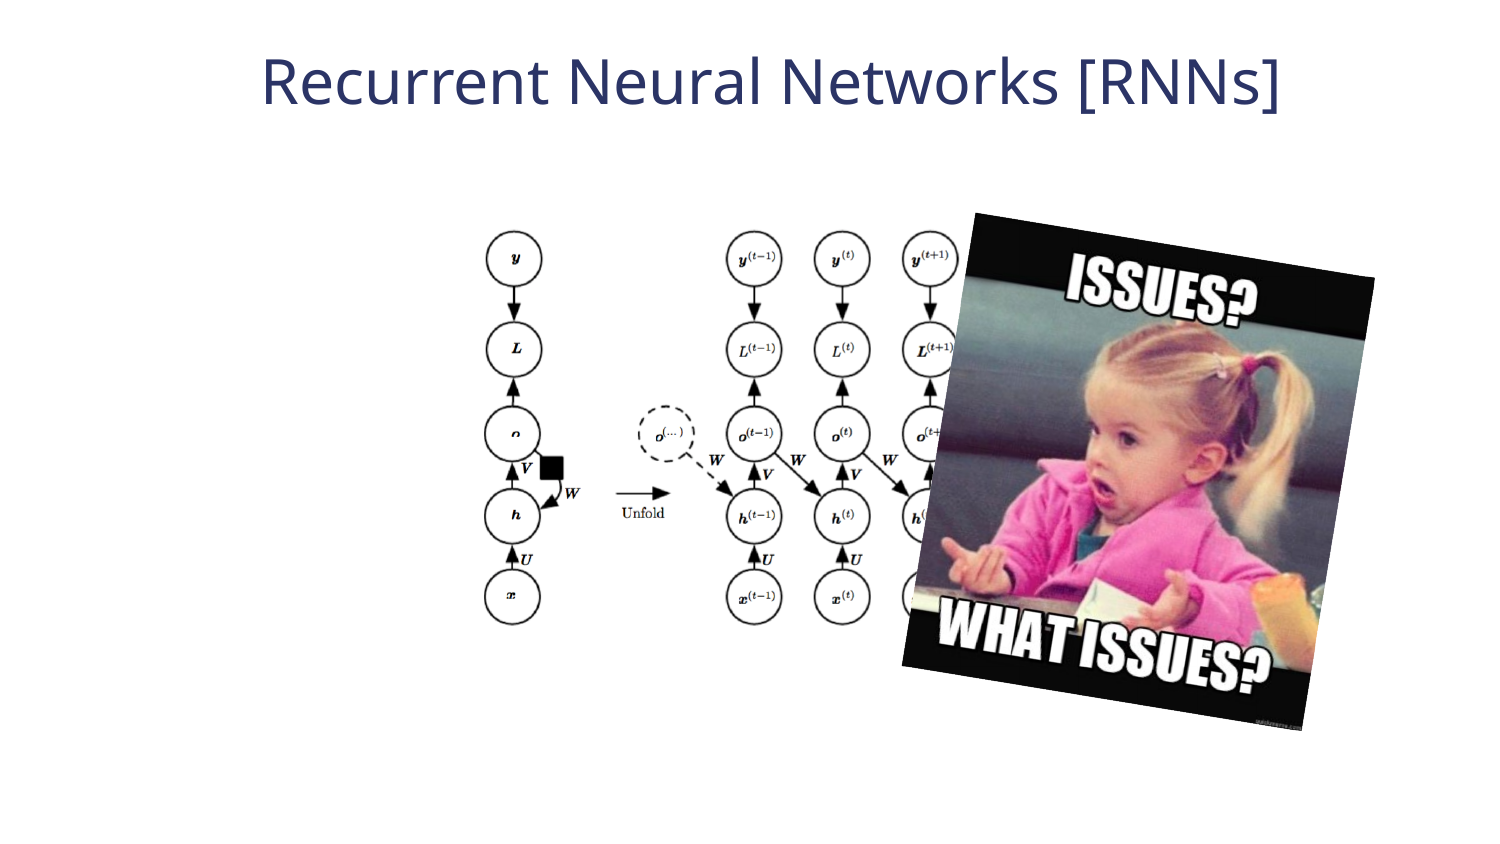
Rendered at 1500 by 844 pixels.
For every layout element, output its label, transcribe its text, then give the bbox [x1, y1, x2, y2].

title Recurrent Neural Networks [RNNs] [98, 27, 1445, 152]
picture [385, 207, 1374, 730]
